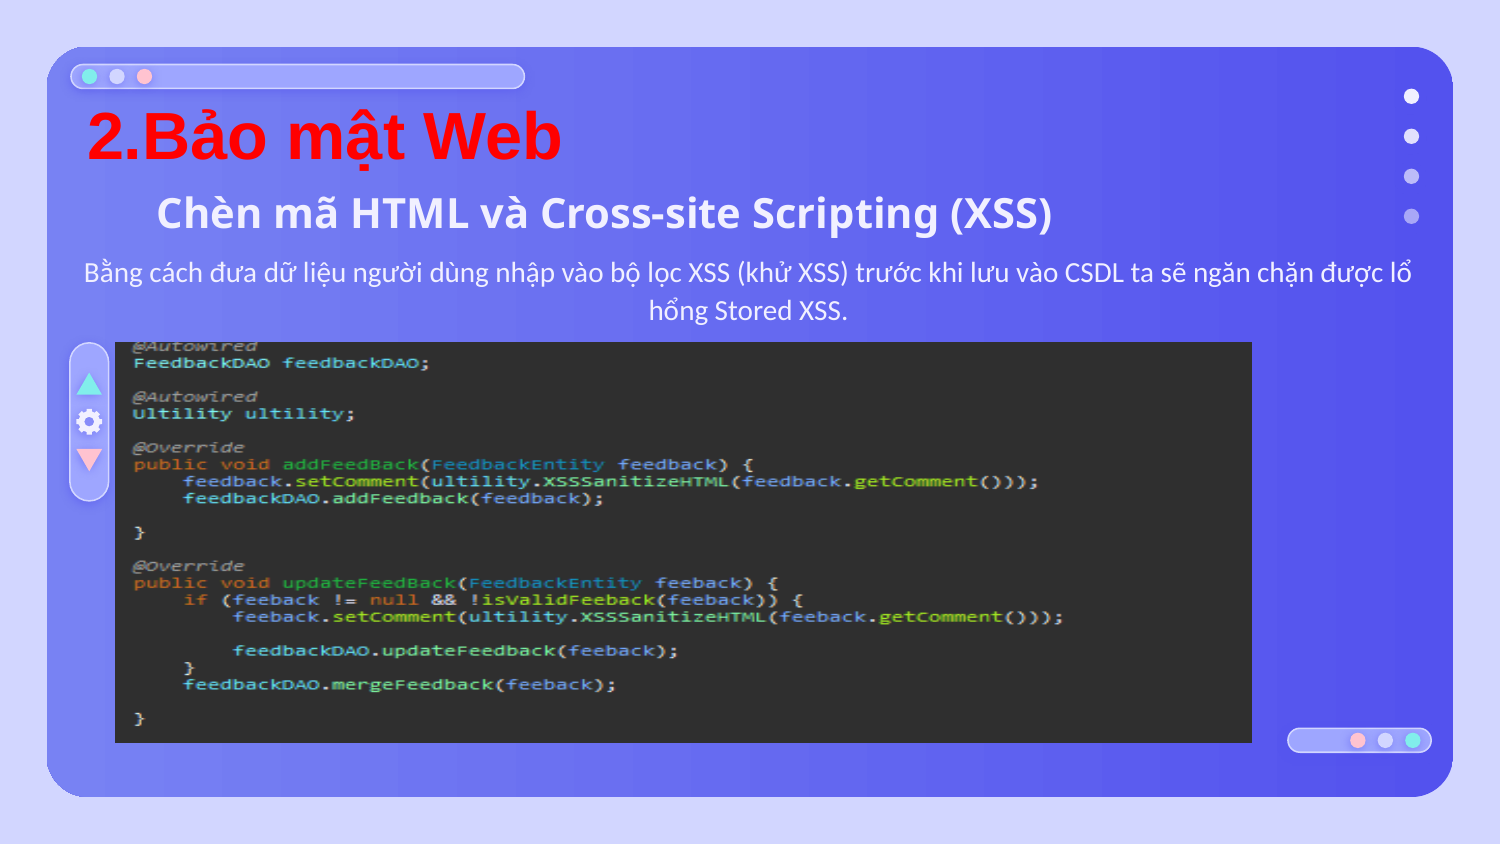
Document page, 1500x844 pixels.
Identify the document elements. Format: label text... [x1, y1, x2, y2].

text_box [73, 372, 105, 403]
text_box [633, 750, 1160, 754]
title Chèn mã HTML và Cross-site Scripting (XSS) [45, 172, 1069, 267]
text_box [69, 342, 109, 501]
text_box [1160, 339, 1259, 754]
text_box [85, 418, 93, 426]
text_box Bằng cách đưa dữ liệu người dùng nhập vào bộ lọc XSS (khử XSS) trước khi lưu vào CSDL ta sẽ ngăn chặn được lổ hổng Stored XSS. [64, 243, 1433, 334]
text_box [76, 408, 103, 435]
picture [114, 342, 1252, 744]
text_box [73, 449, 105, 475]
text_box [71, 407, 107, 448]
text_box [76, 448, 103, 472]
text_box 2.Bảo mật Web [64, 105, 587, 160]
text_box [108, 340, 457, 752]
